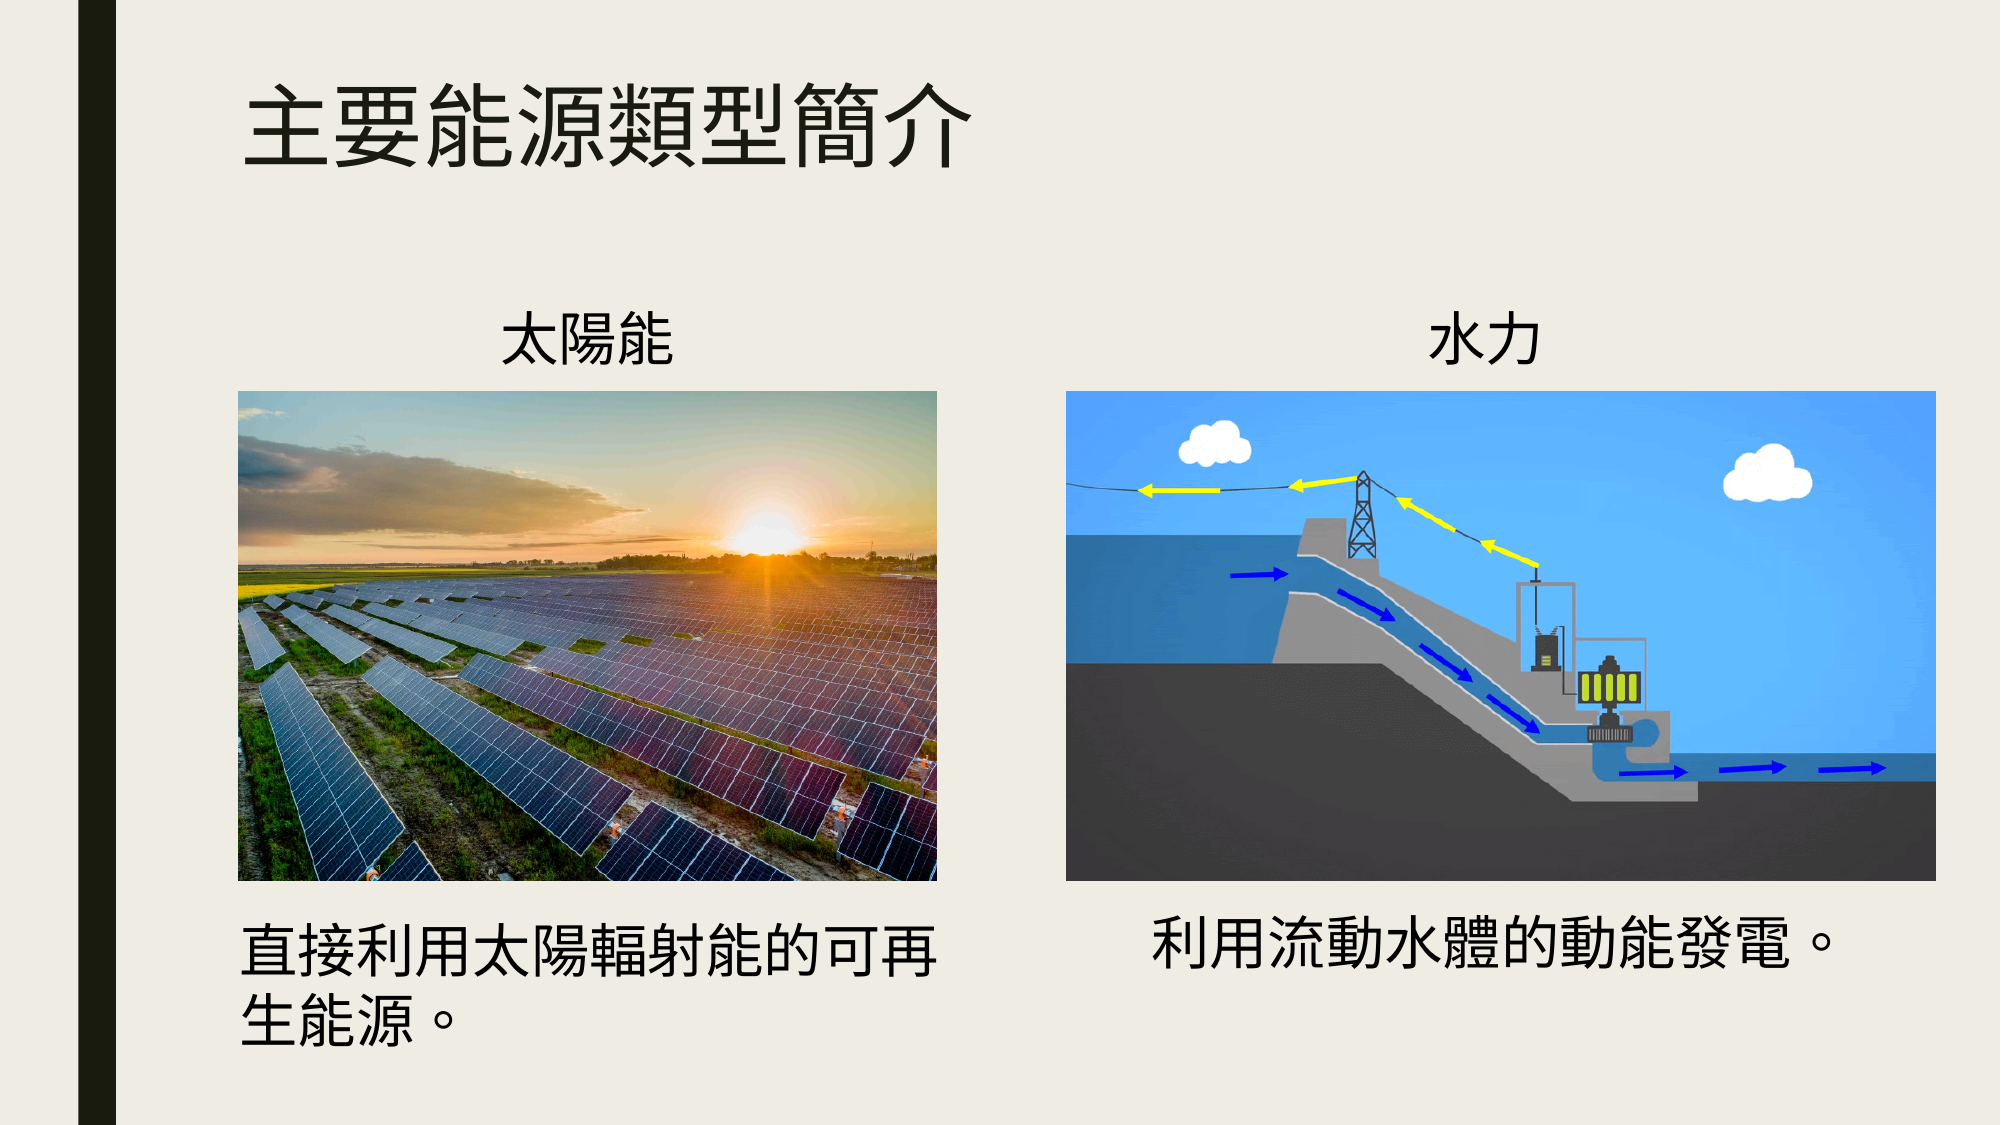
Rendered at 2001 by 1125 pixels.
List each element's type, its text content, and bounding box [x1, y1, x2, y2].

title 主要能源類型簡介 [225, 75, 1800, 319]
text_box 利用流動水體的動能發電。 [1136, 898, 1866, 984]
text_box 水力 [1412, 294, 1560, 380]
text_box 直接利用太陽輻射能的可再生能源。 [224, 906, 1009, 1061]
picture [1066, 391, 1936, 881]
picture [238, 391, 937, 881]
text_box 太陽能 [485, 294, 690, 380]
